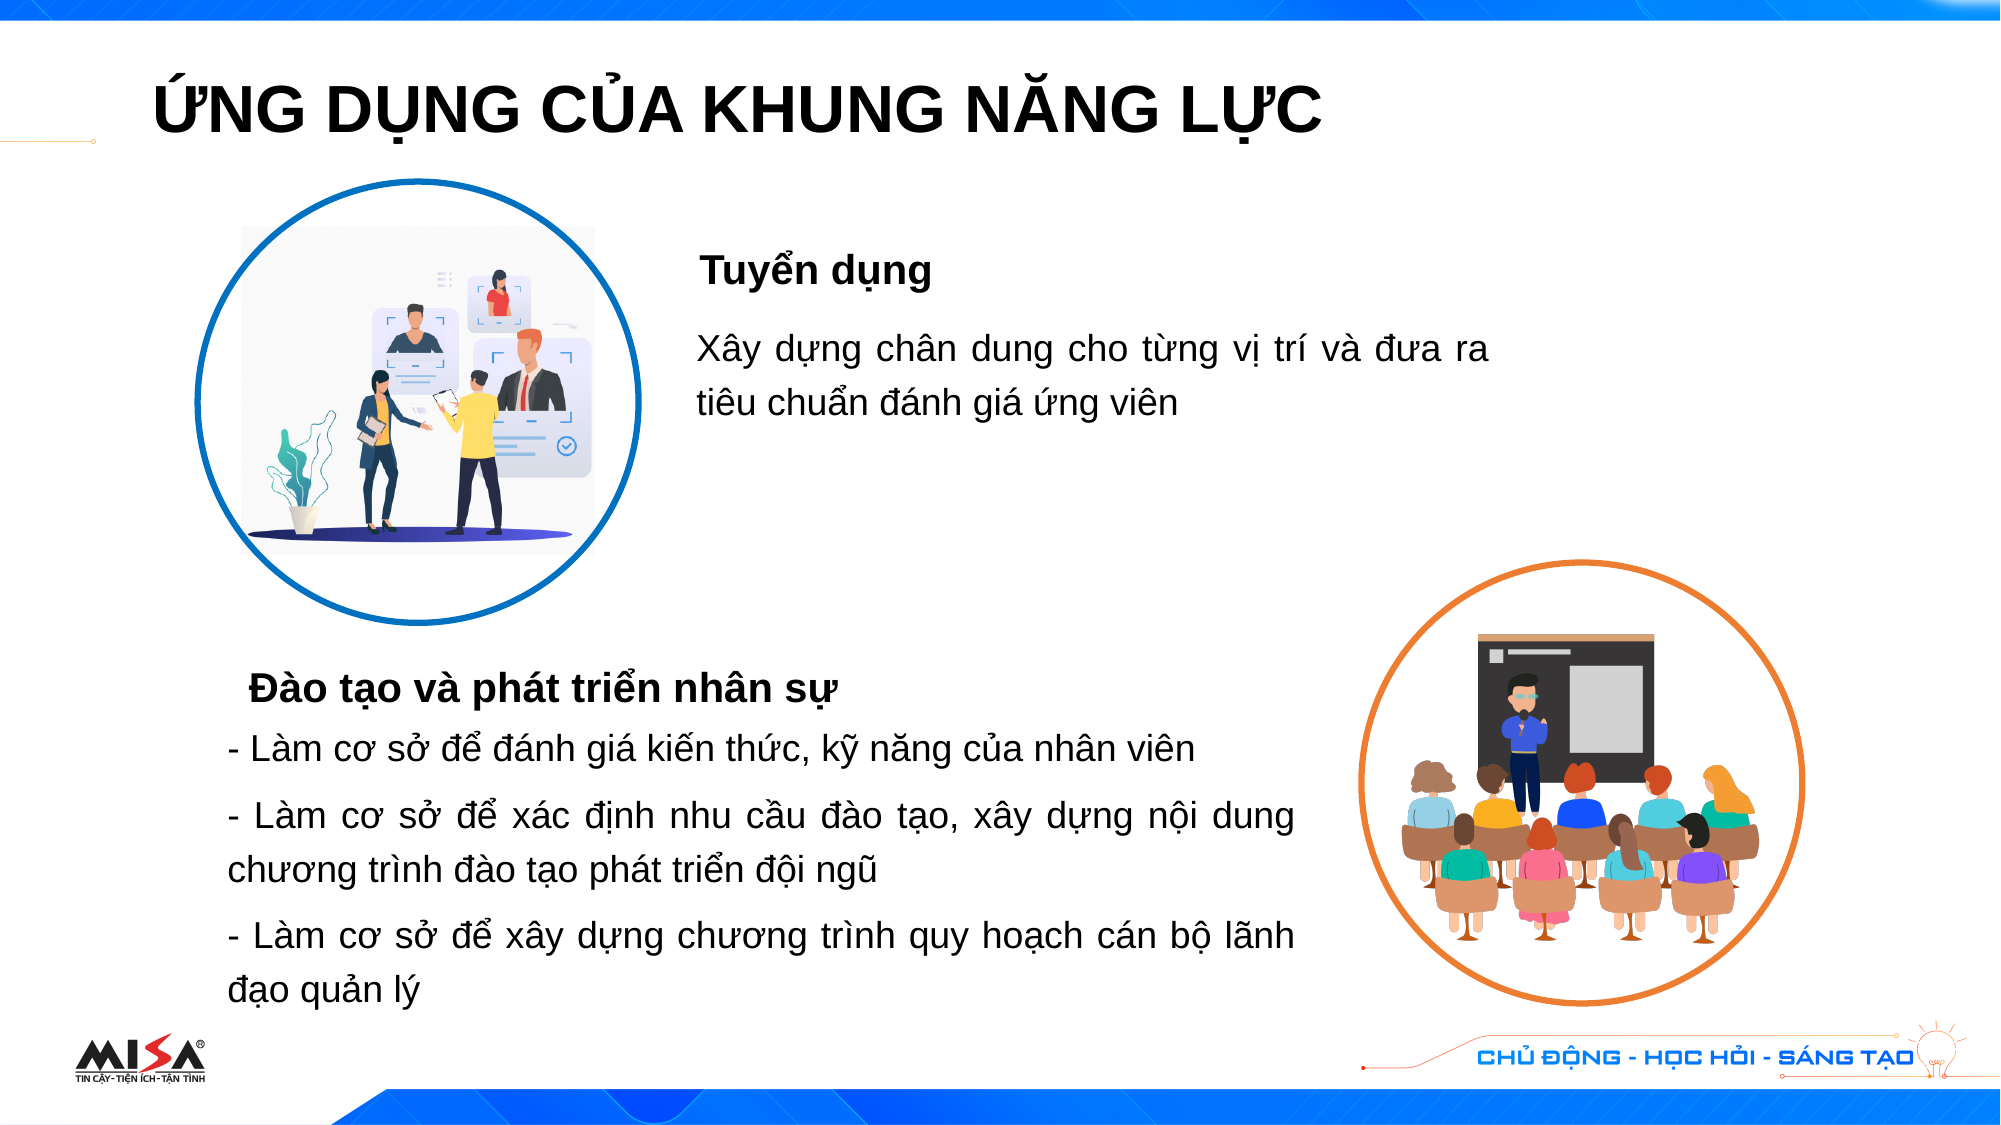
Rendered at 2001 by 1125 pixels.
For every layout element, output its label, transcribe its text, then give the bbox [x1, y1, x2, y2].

text_box [596, 270, 640, 535]
text_box [196, 269, 241, 536]
text_box [1508, 992, 1656, 1005]
text_box [1788, 701, 1804, 865]
text_box Tuyển dụng [684, 235, 980, 300]
text_box [1360, 718, 1370, 848]
text_box [257, 555, 579, 624]
text_box [1508, 561, 1656, 574]
text_box Đào tạo và phát triển nhân sự [197, 642, 890, 707]
text_box ỨNG DỤNG CỦA KHUNG NĂNG LỰC [137, 59, 1863, 163]
text_box - Làm cơ sở để đánh giá kiến thức, kỹ năng của nhân viên - Làm cơ sở để xác định nhu cầu đào tạo, xây dựng nội dung chương trình đào tạo phát triển đội ngũ - Làm cơ sở để xây dựng chương trình quy hoạch cán bộ lãnh đạo quản lý [137, 707, 1311, 1018]
picture [0, 0, 2001, 1125]
text_box [283, 180, 553, 226]
text_box Xây dựng chân dung cho từng vị trí và đưa ra tiêu chuẩn đánh giá ứng viên [681, 307, 1504, 431]
